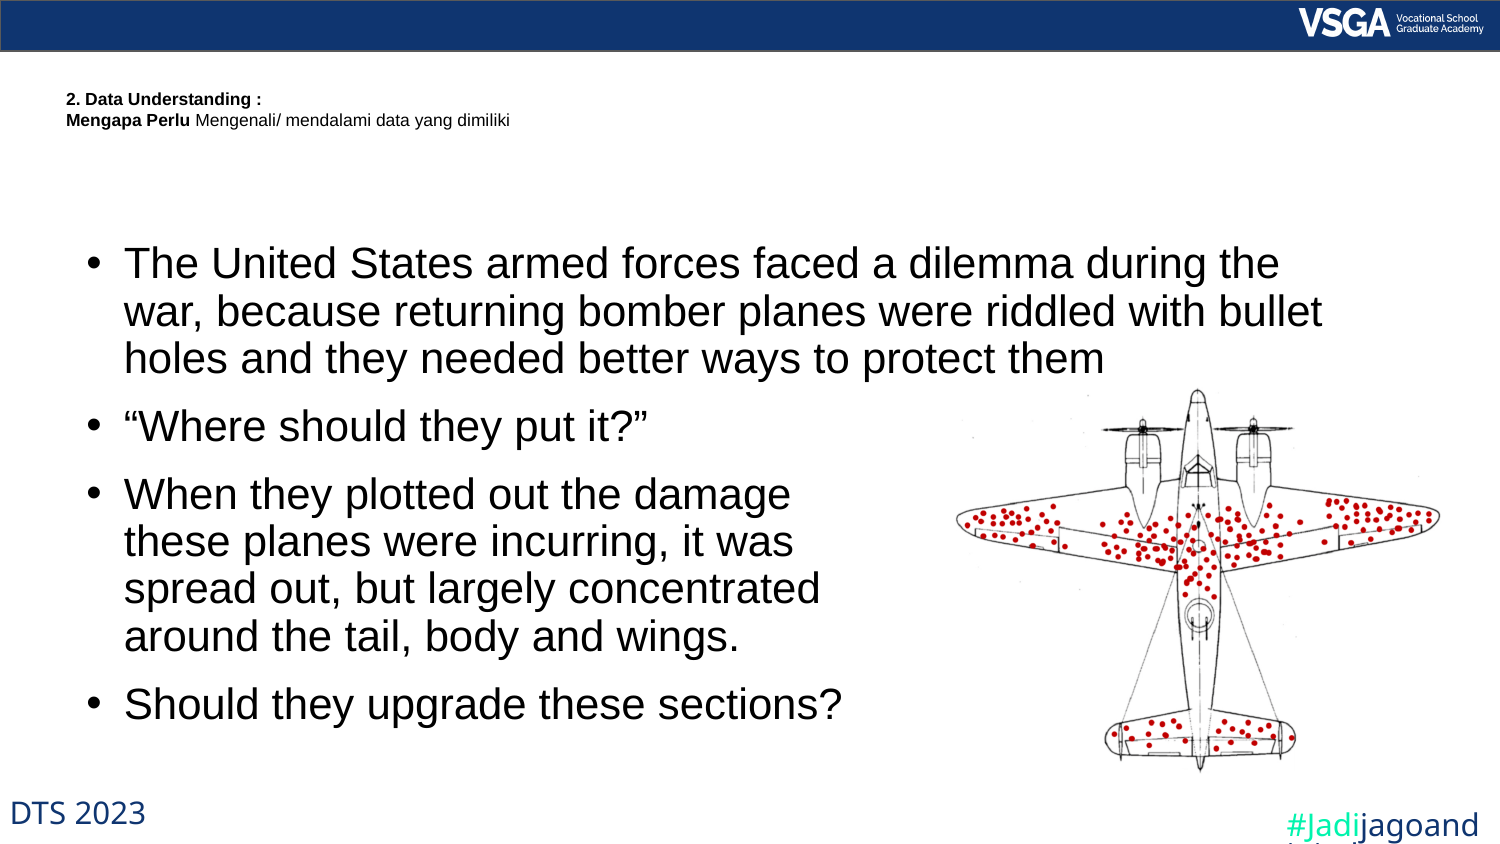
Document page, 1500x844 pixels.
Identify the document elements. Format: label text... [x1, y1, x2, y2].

text_box #Jadijagoandigital [1271, 797, 1500, 830]
text_box DTS 2023 [0, 785, 608, 818]
picture [1284, 0, 1499, 79]
title 2. Data Understanding : Mengapa Perlu Mengenali/ mendalami data yang dimiliki [51, 72, 1449, 167]
picture [935, 379, 1448, 775]
text_box [0, 0, 1279, 52]
text_box The United States armed forces faced a dilemma during the war, because returning bomber planes were riddled with bullet holes and they needed better ways to protect them “Where should they put it?” When they plotted out the damage these planes were incurring, it was spread out, but largely concentrated around the tail, body and wings. Should they upgrade these sections? [74, 235, 1369, 771]
